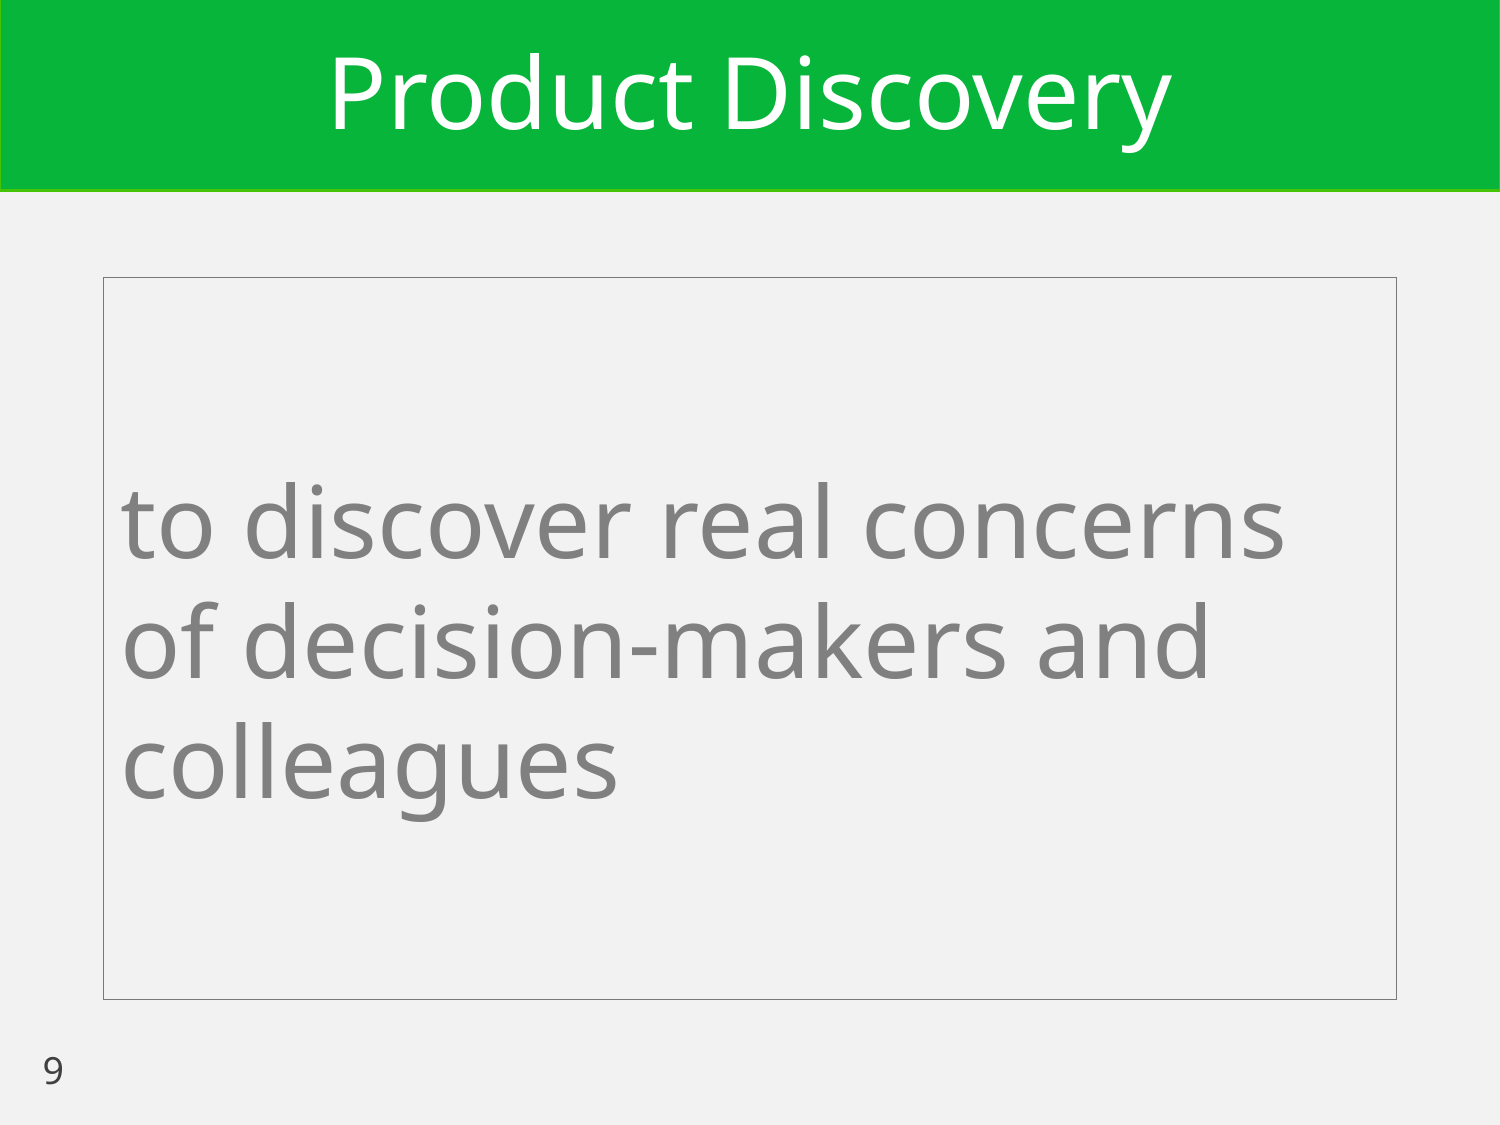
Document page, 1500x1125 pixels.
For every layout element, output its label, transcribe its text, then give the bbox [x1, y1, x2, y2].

slide_number 9 [27, 1042, 146, 1102]
list to discover real concerns of decision-makers and colleagues [103, 277, 1397, 1000]
title Product Discovery [0, 53, 1500, 140]
